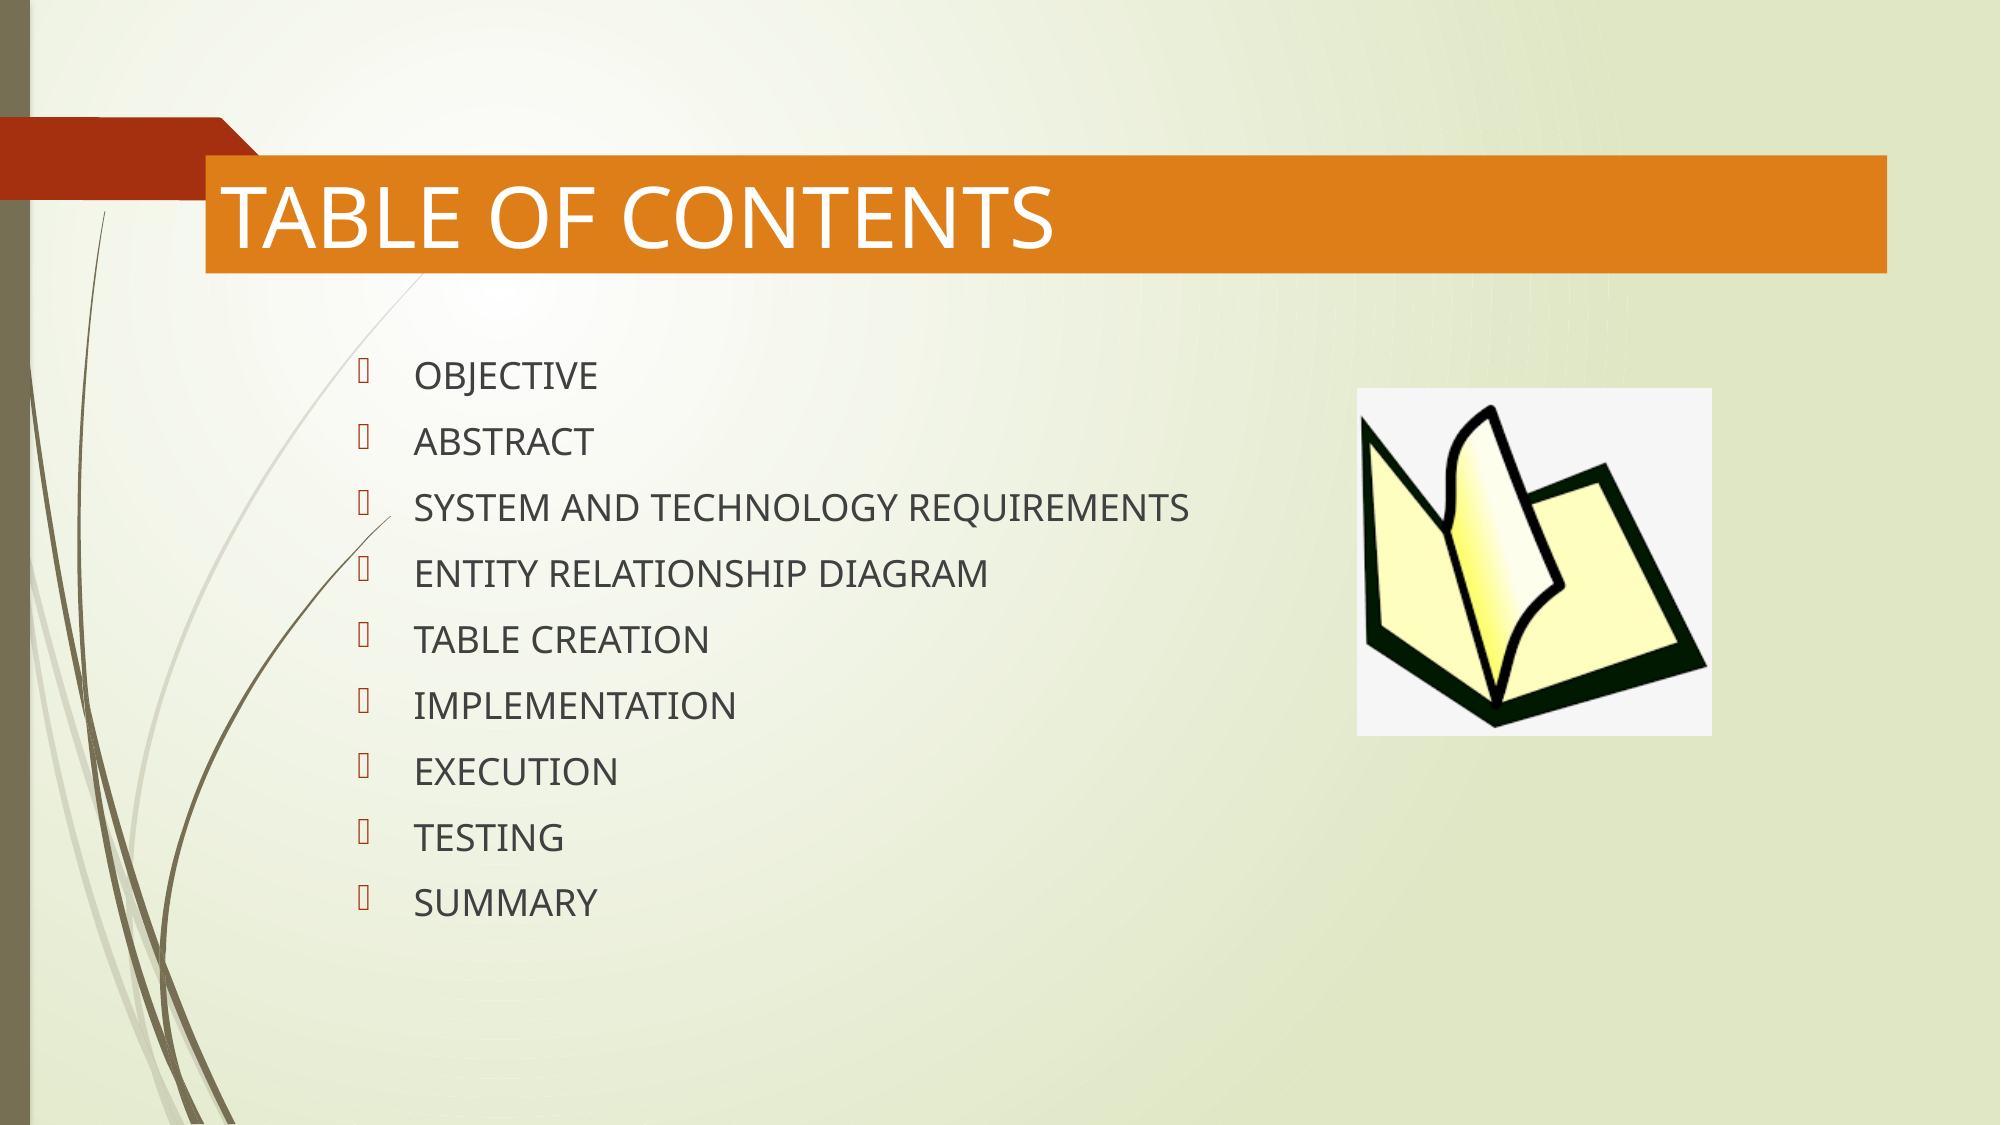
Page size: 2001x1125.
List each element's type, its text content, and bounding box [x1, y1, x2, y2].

title TABLE OF CONTENTS [205, 155, 1888, 274]
list OBJECTIVE ABSTRACT SYSTEM AND TECHNOLOGY REQUIREMENTS ENTITY RELATIONSHIP DIAGRAM TABLE CREATION IMPLEMENTATION EXECUTION TESTING SUMMARY [342, 345, 1805, 965]
picture [1356, 388, 1712, 737]
